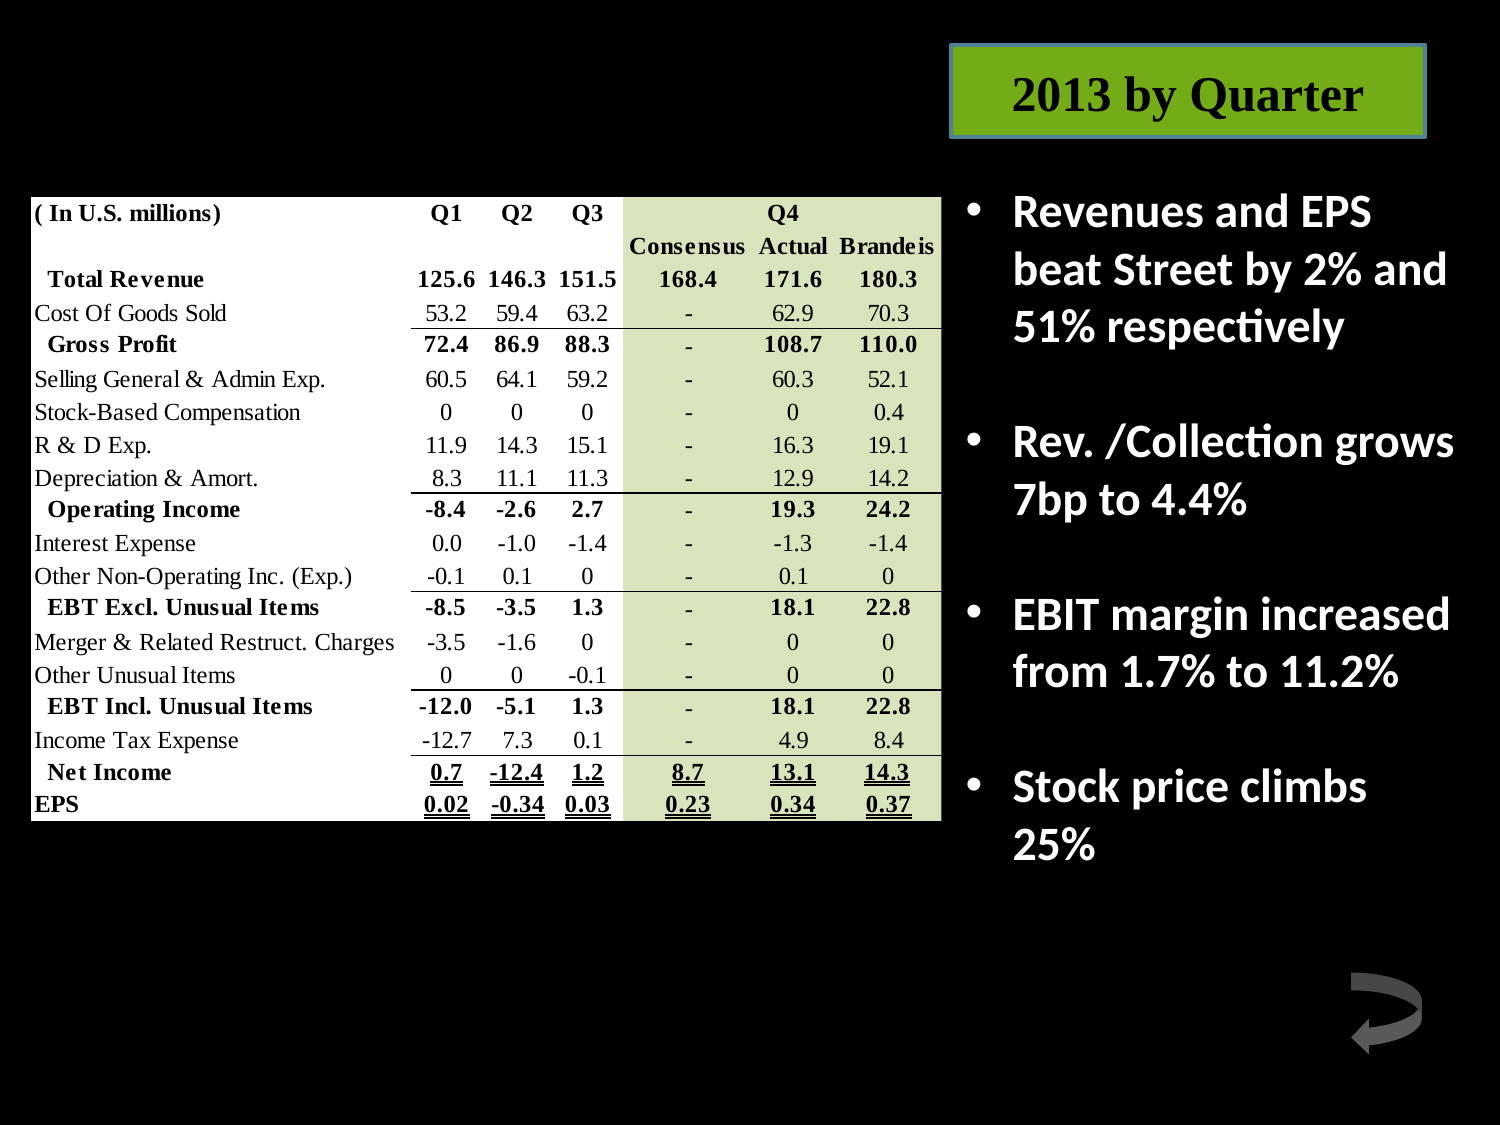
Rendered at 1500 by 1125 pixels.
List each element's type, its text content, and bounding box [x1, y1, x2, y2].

text_box Revenues and EPS beat Street by 2% and 51% respectively Rev. /Collection grows 7bp to 4.4% EBIT margin increased from 1.7% to 11.2% Stock price climbs 25% [950, 172, 1471, 877]
text_box [1348, 970, 1425, 1057]
text_box 2013 by Quarter [949, 43, 1427, 139]
picture [29, 196, 944, 823]
